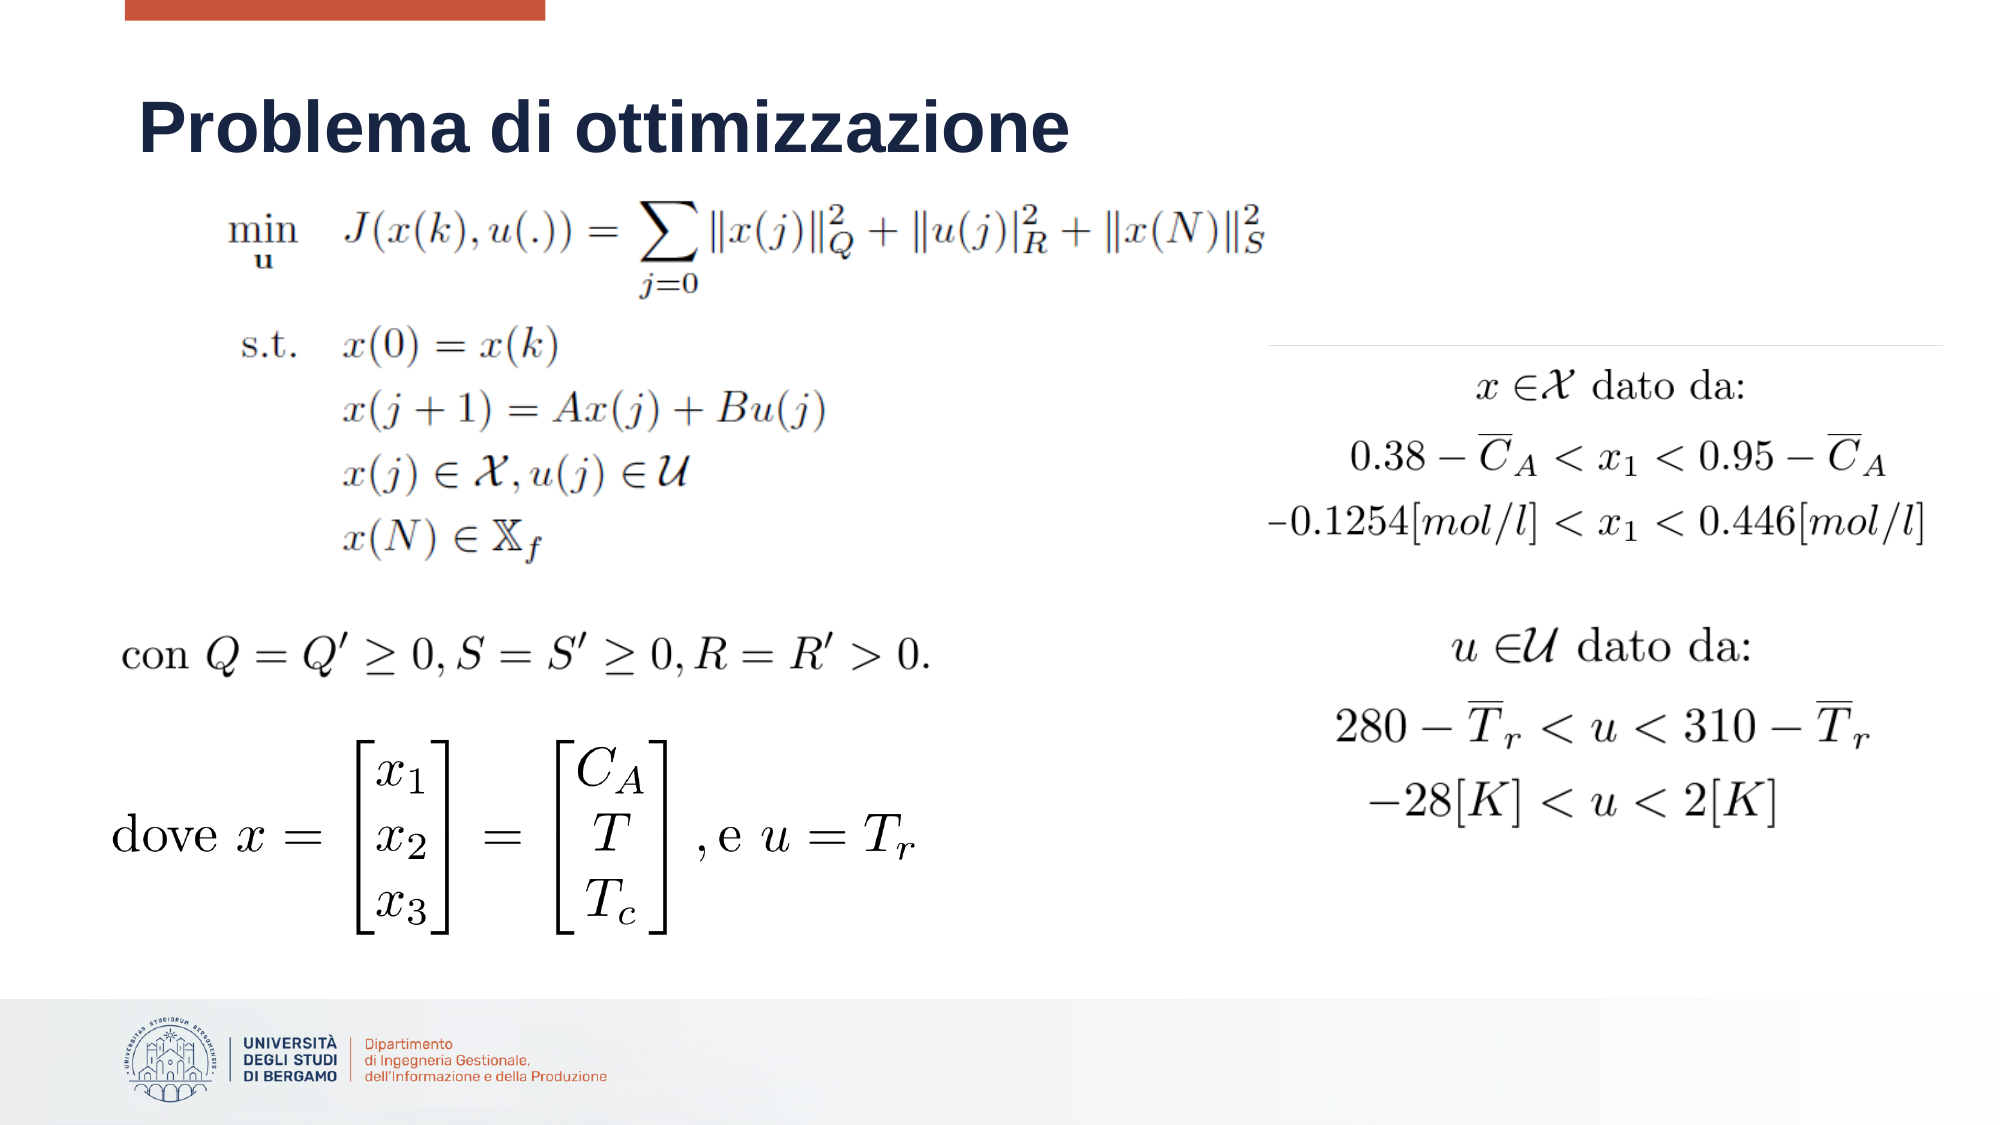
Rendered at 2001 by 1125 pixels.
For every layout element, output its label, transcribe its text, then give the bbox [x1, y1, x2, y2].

picture [98, 727, 921, 937]
picture [1313, 612, 1879, 852]
picture [0, 999, 2000, 1125]
picture [212, 189, 1943, 578]
title Problema di ottimizzazione [138, 79, 1125, 175]
picture [98, 606, 949, 699]
